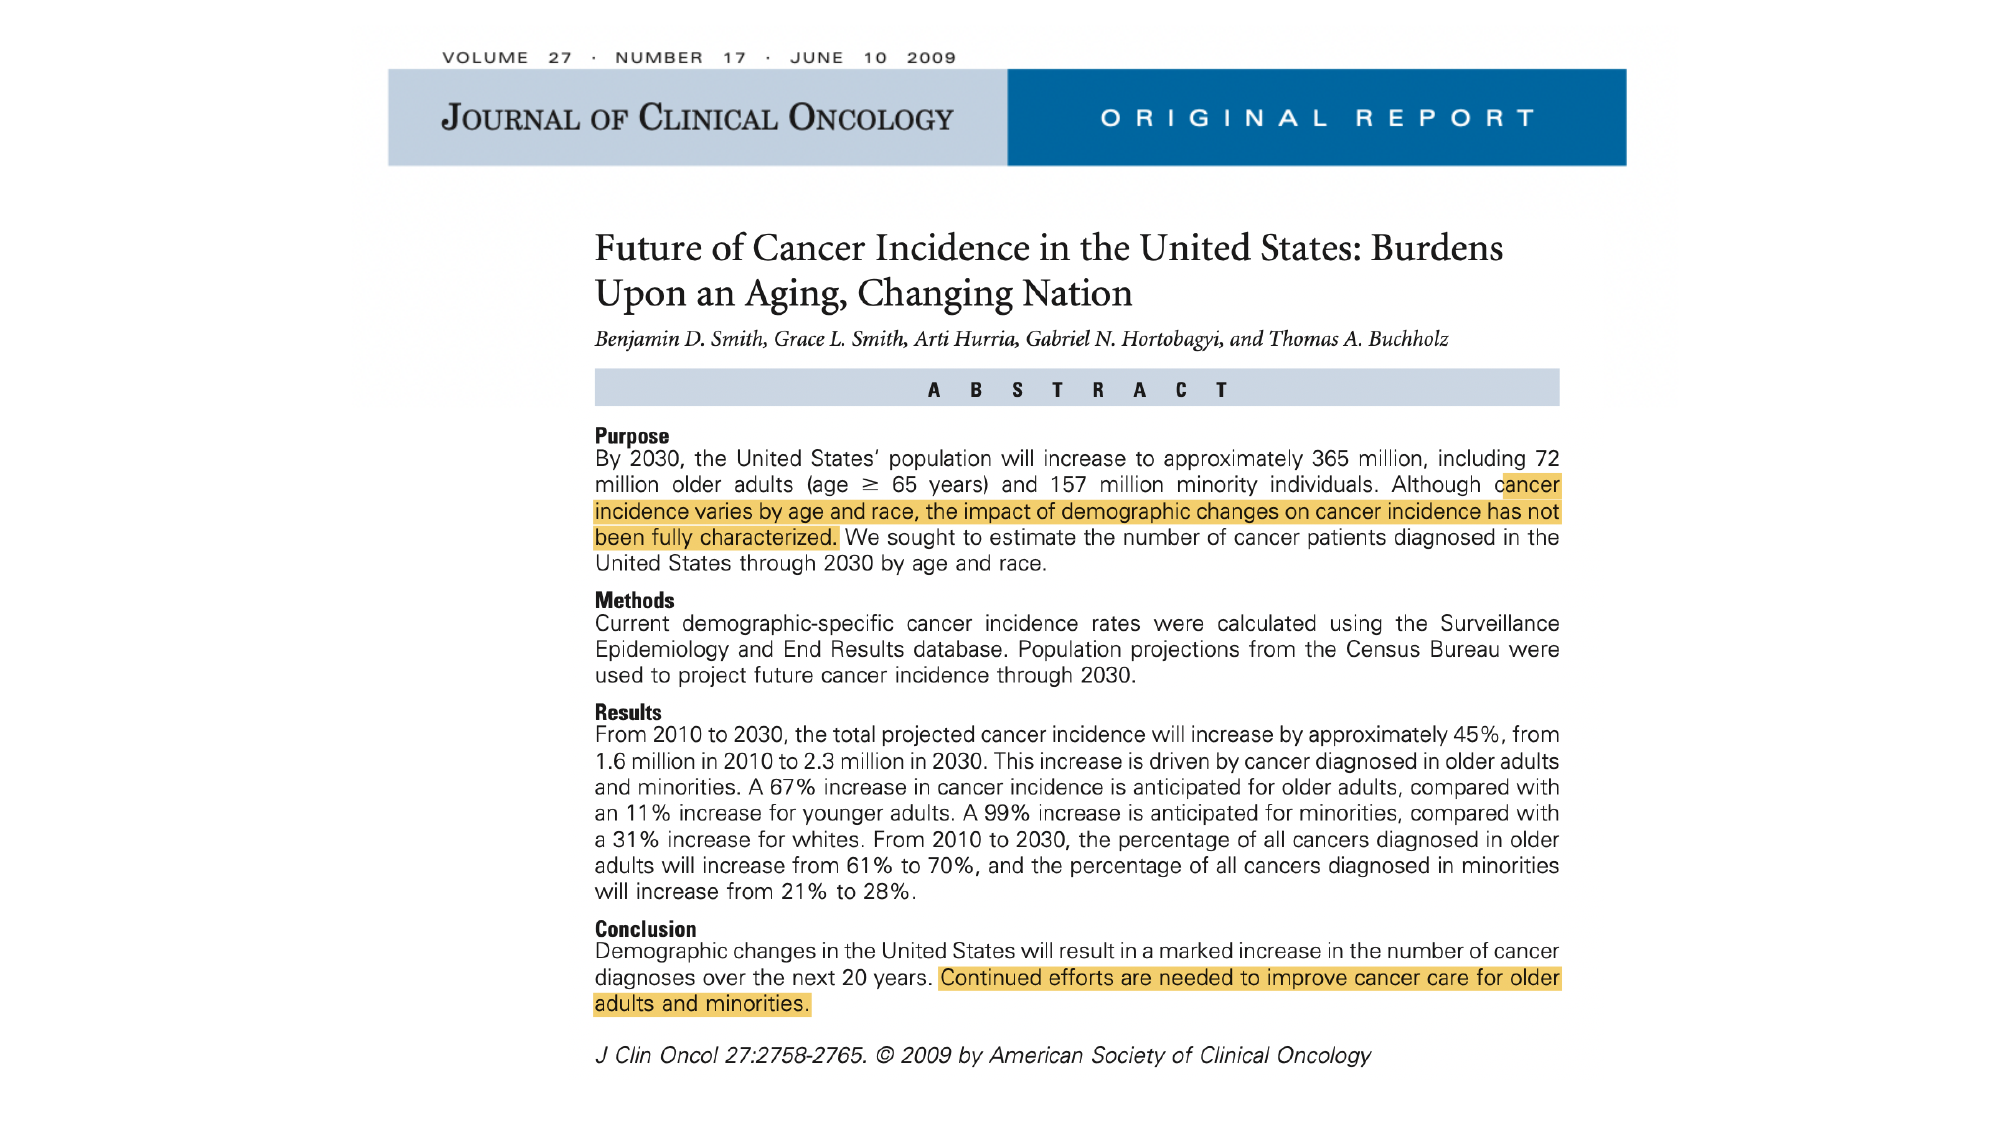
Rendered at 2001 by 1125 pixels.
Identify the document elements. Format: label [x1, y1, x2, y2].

picture [351, 25, 1679, 1080]
